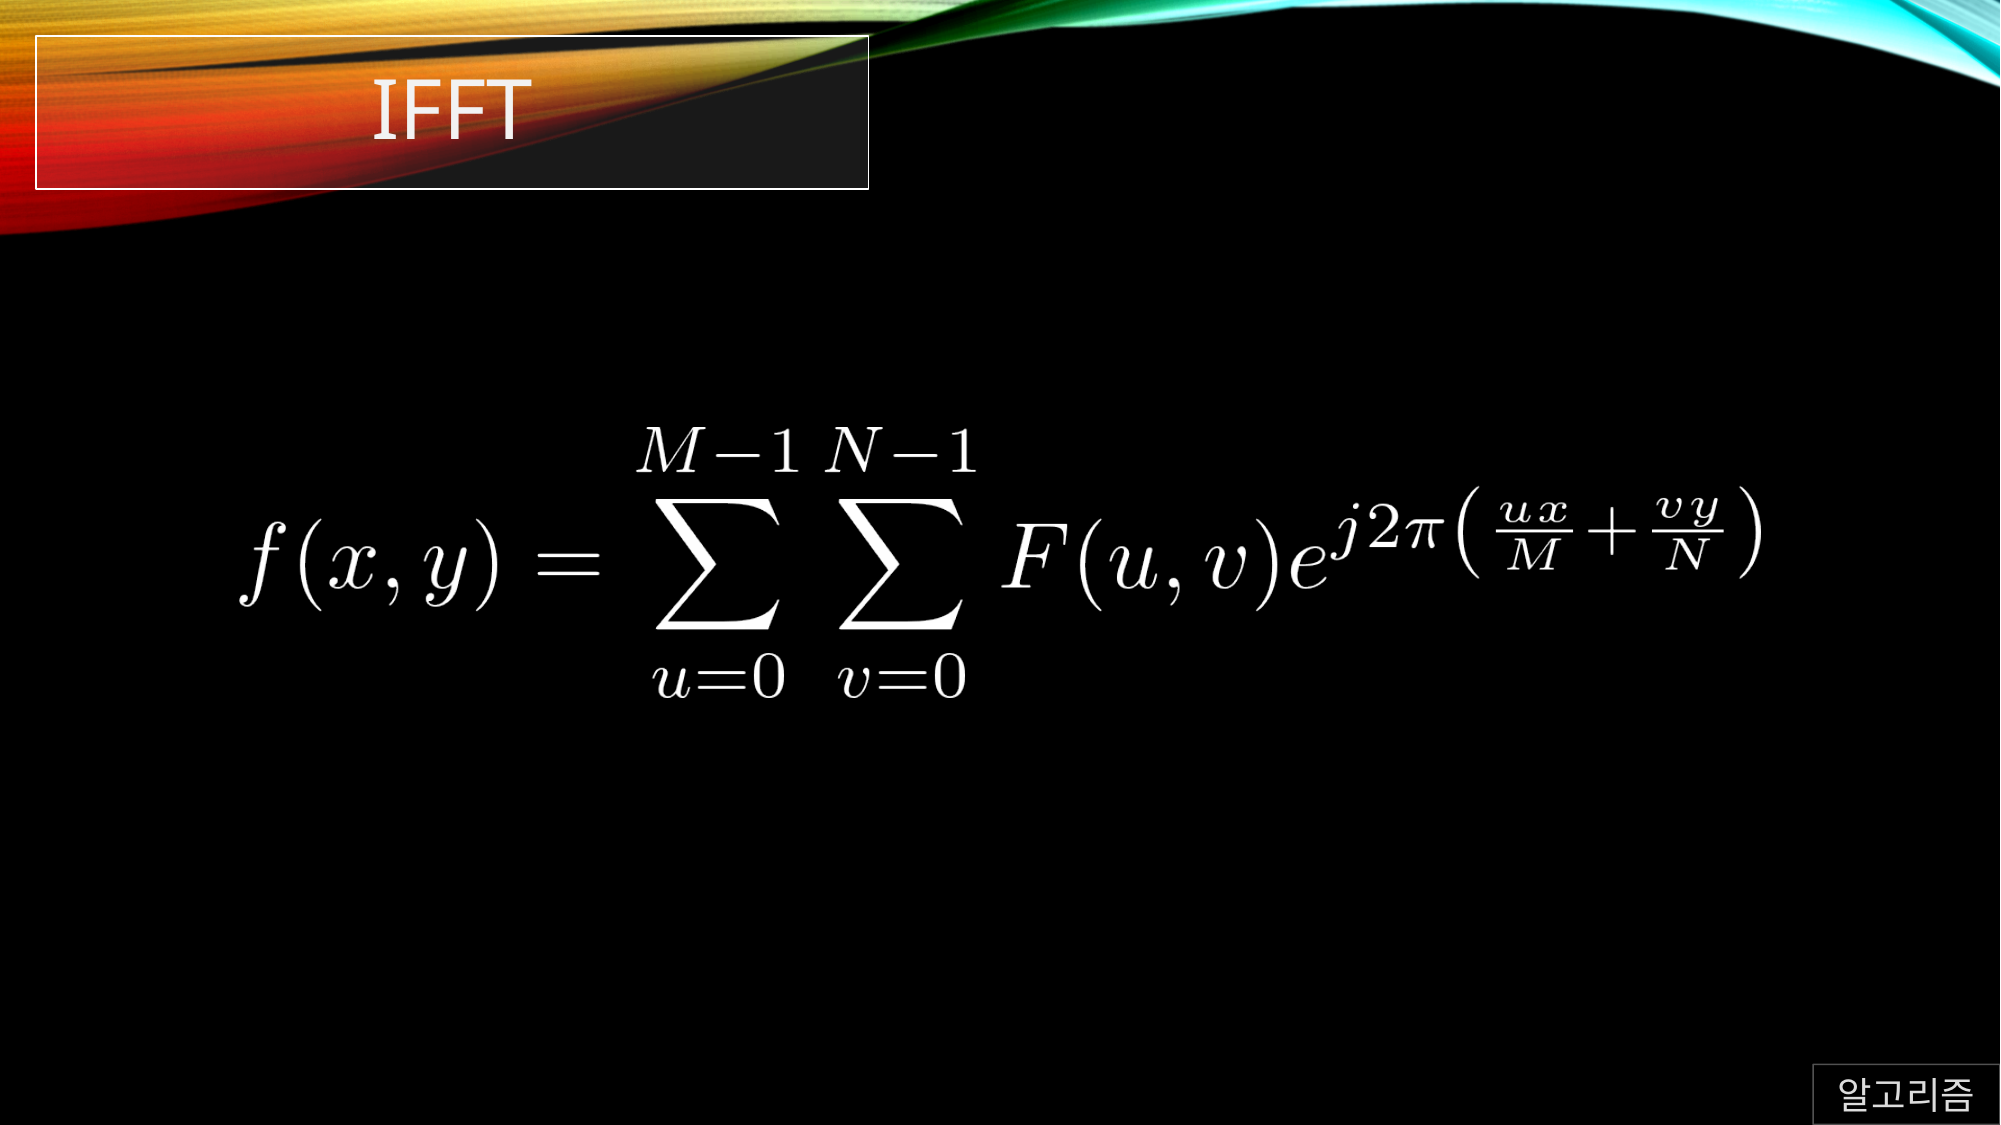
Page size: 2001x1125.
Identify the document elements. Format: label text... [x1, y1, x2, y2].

title IFFT [36, 35, 869, 189]
picture [239, 426, 1761, 698]
text_box 알고리즘 [1813, 1064, 2000, 1125]
picture [0, 0, 2000, 237]
